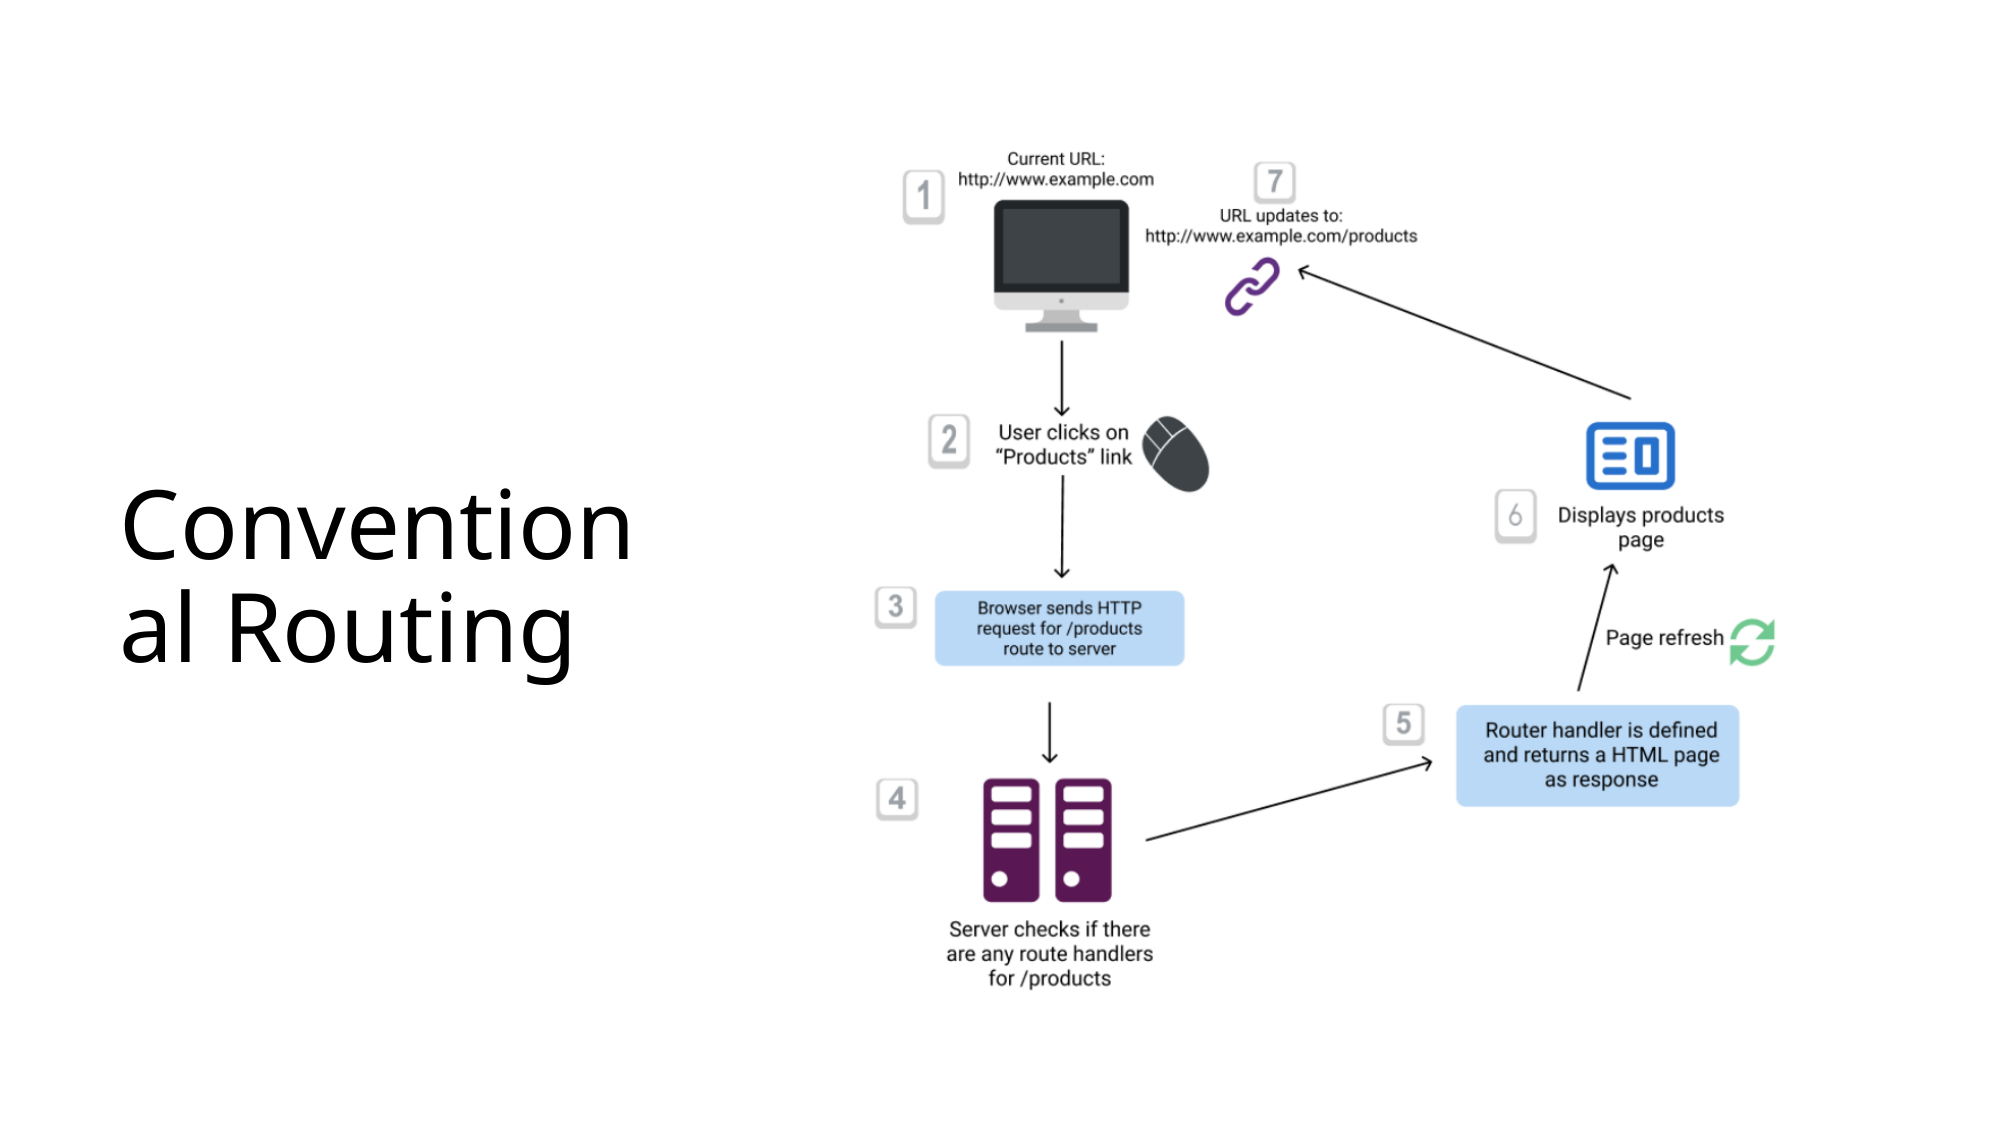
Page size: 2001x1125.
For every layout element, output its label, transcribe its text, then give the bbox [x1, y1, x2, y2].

title Conventional Routing [104, 104, 691, 692]
picture [847, 104, 1863, 1016]
